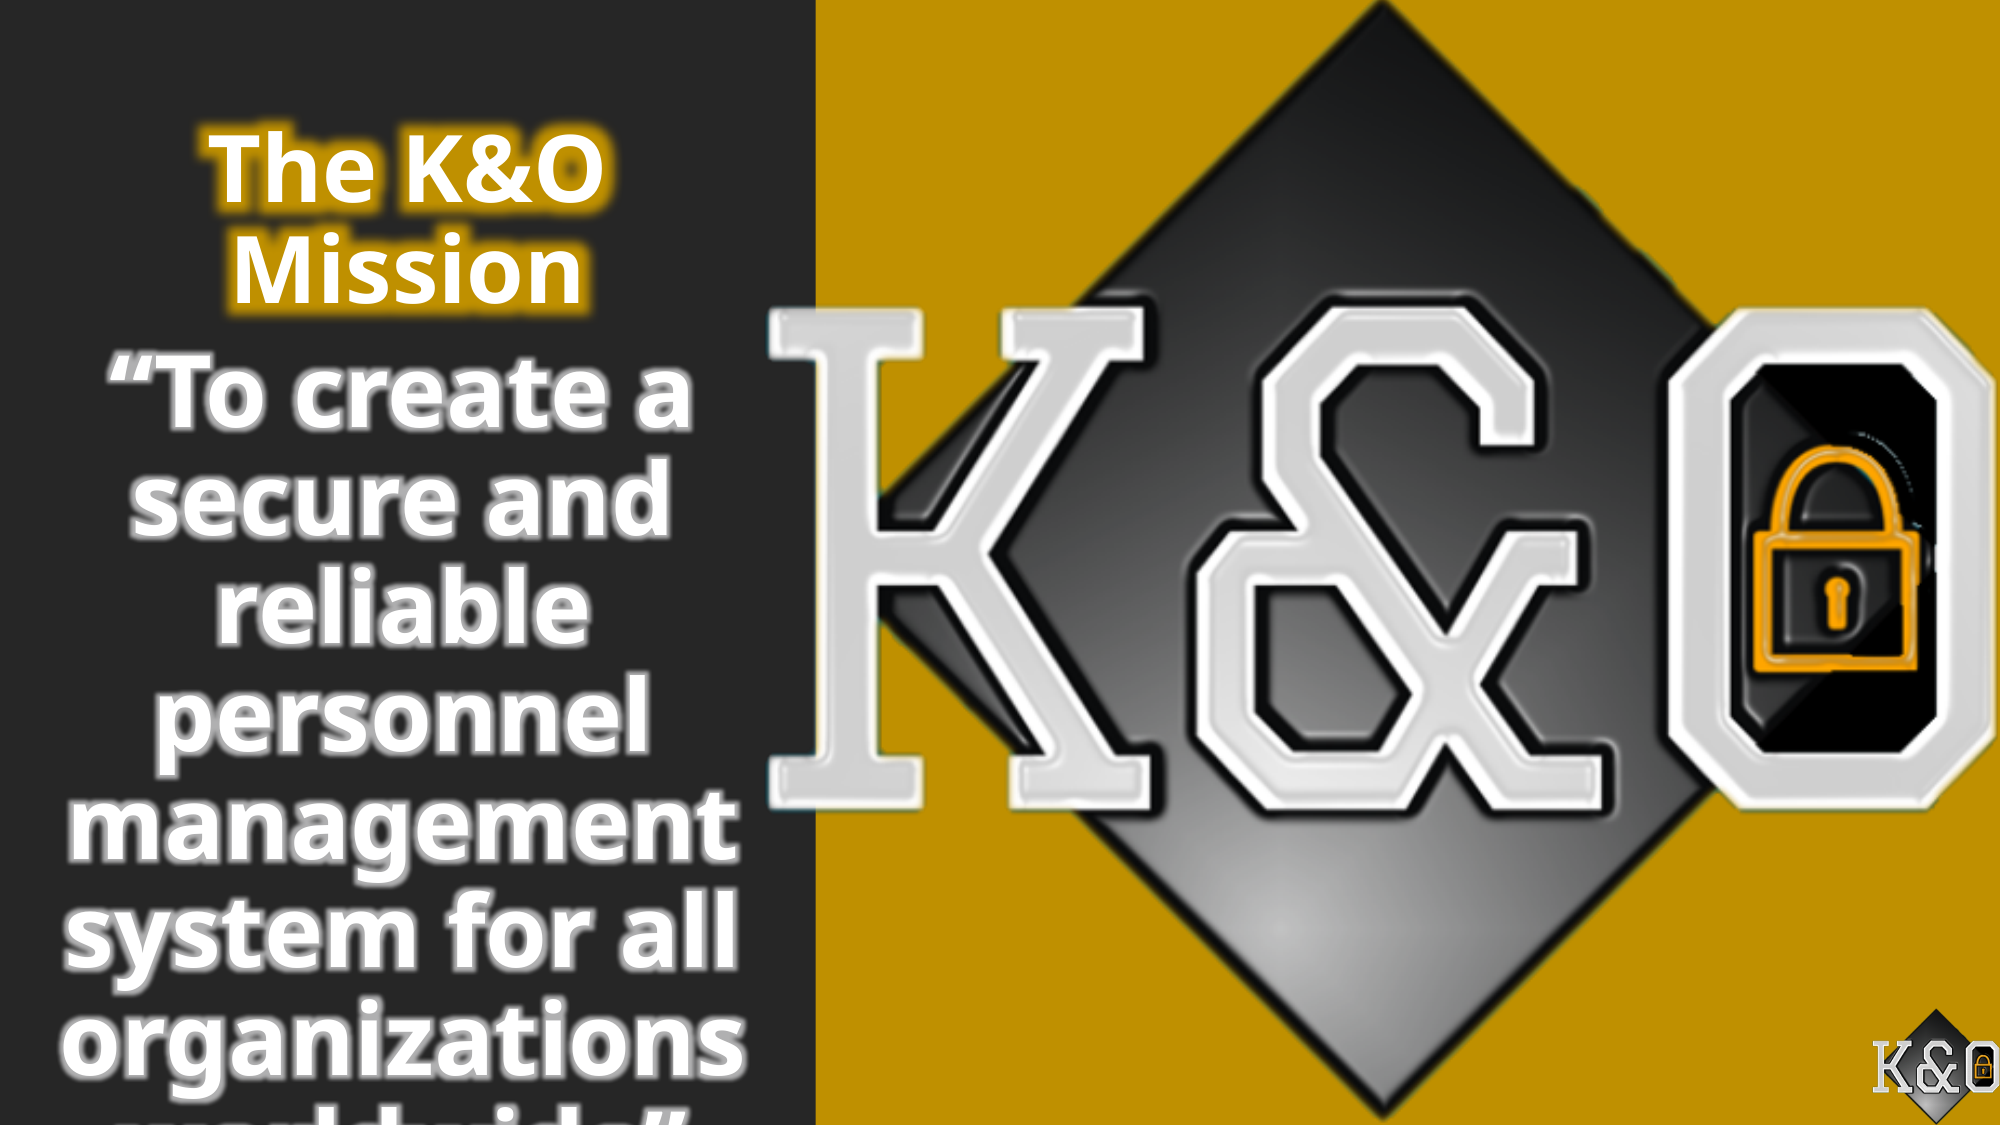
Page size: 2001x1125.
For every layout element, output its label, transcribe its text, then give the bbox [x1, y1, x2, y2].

text_box [0, 0, 763, 1125]
text_box “To create a secure and reliable personnel management system for all organizations worldwide” [22, 334, 763, 729]
picture [763, 0, 2000, 1125]
text_box The K&O Mission [42, 113, 763, 332]
